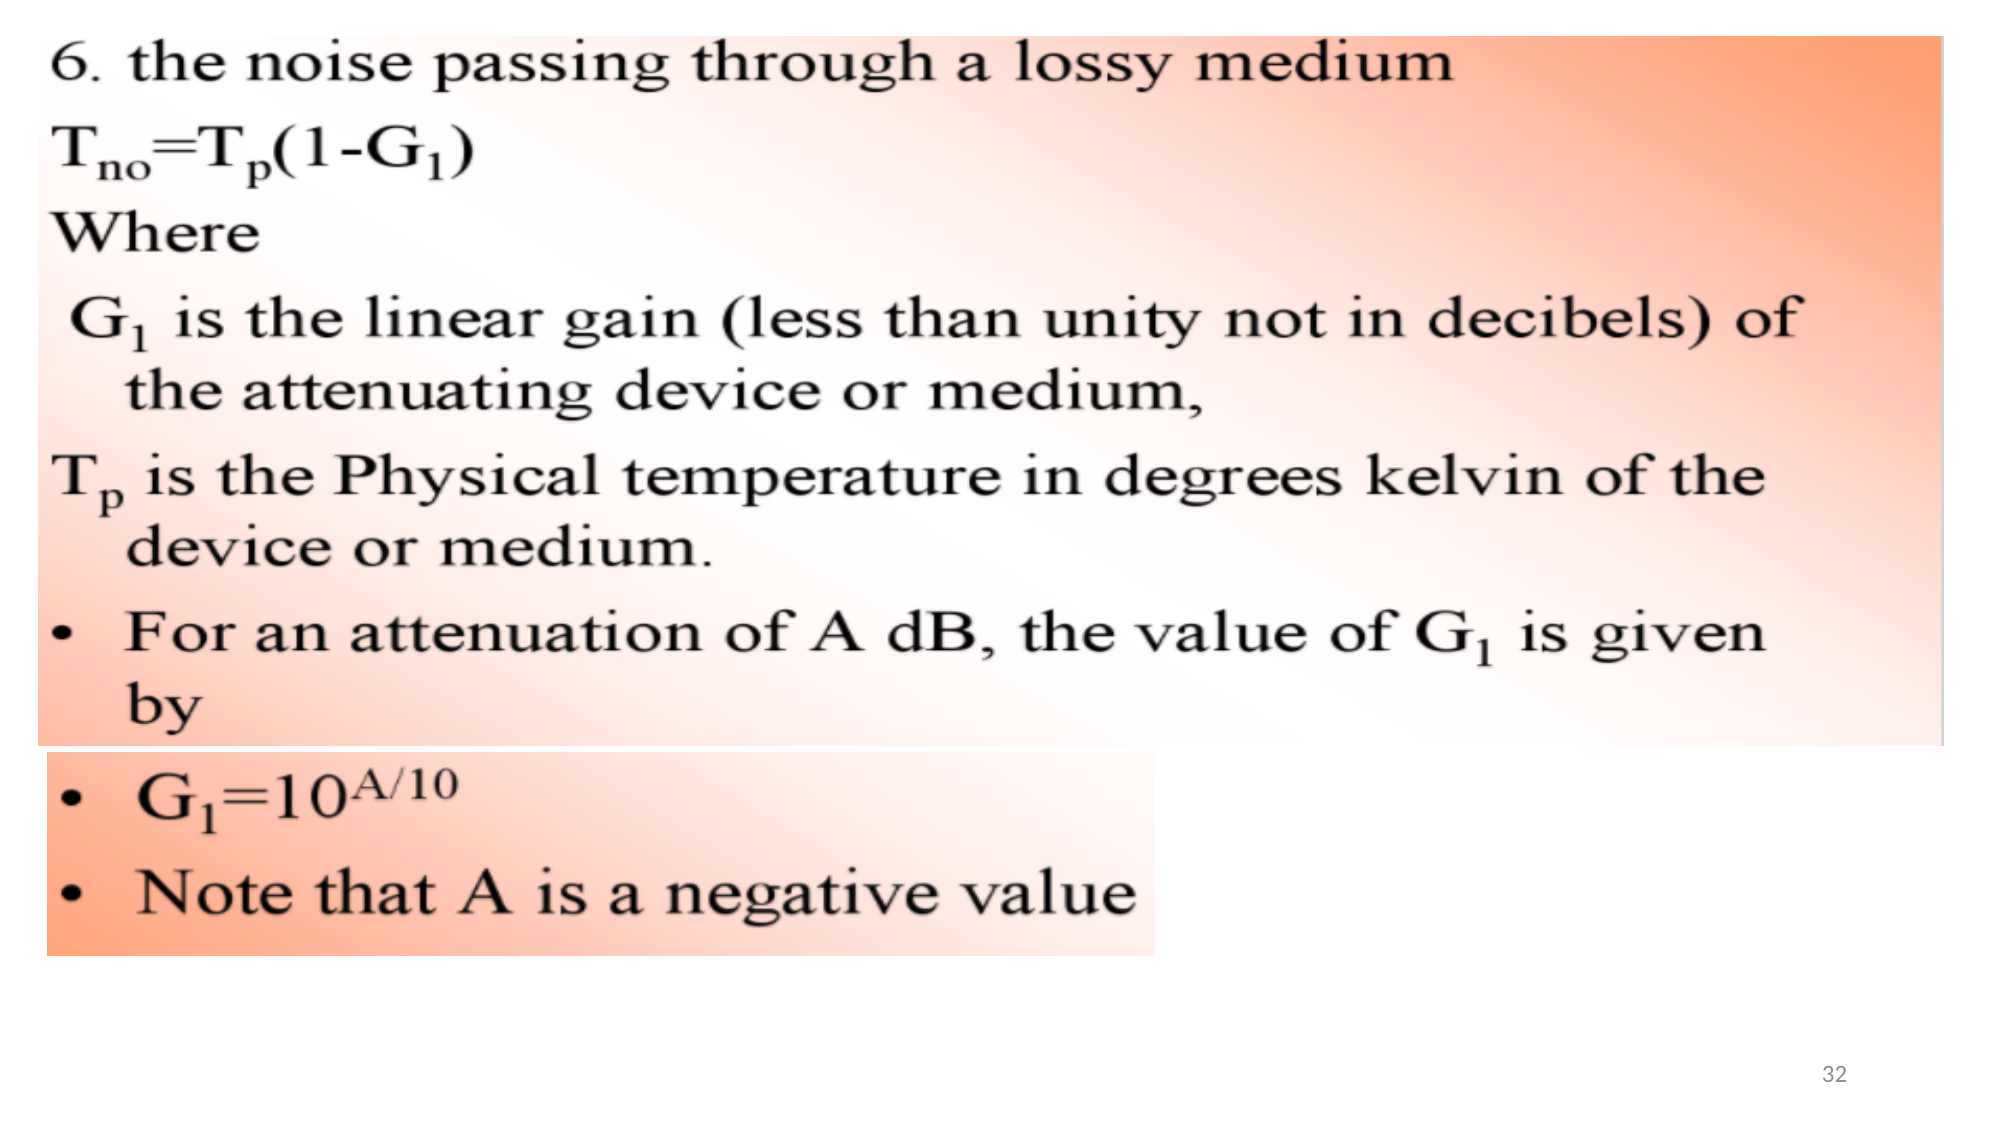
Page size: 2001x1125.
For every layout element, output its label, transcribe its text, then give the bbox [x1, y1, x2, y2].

picture [47, 752, 1155, 957]
slide_number 32 [1412, 1042, 1863, 1103]
picture [38, 36, 1944, 746]
